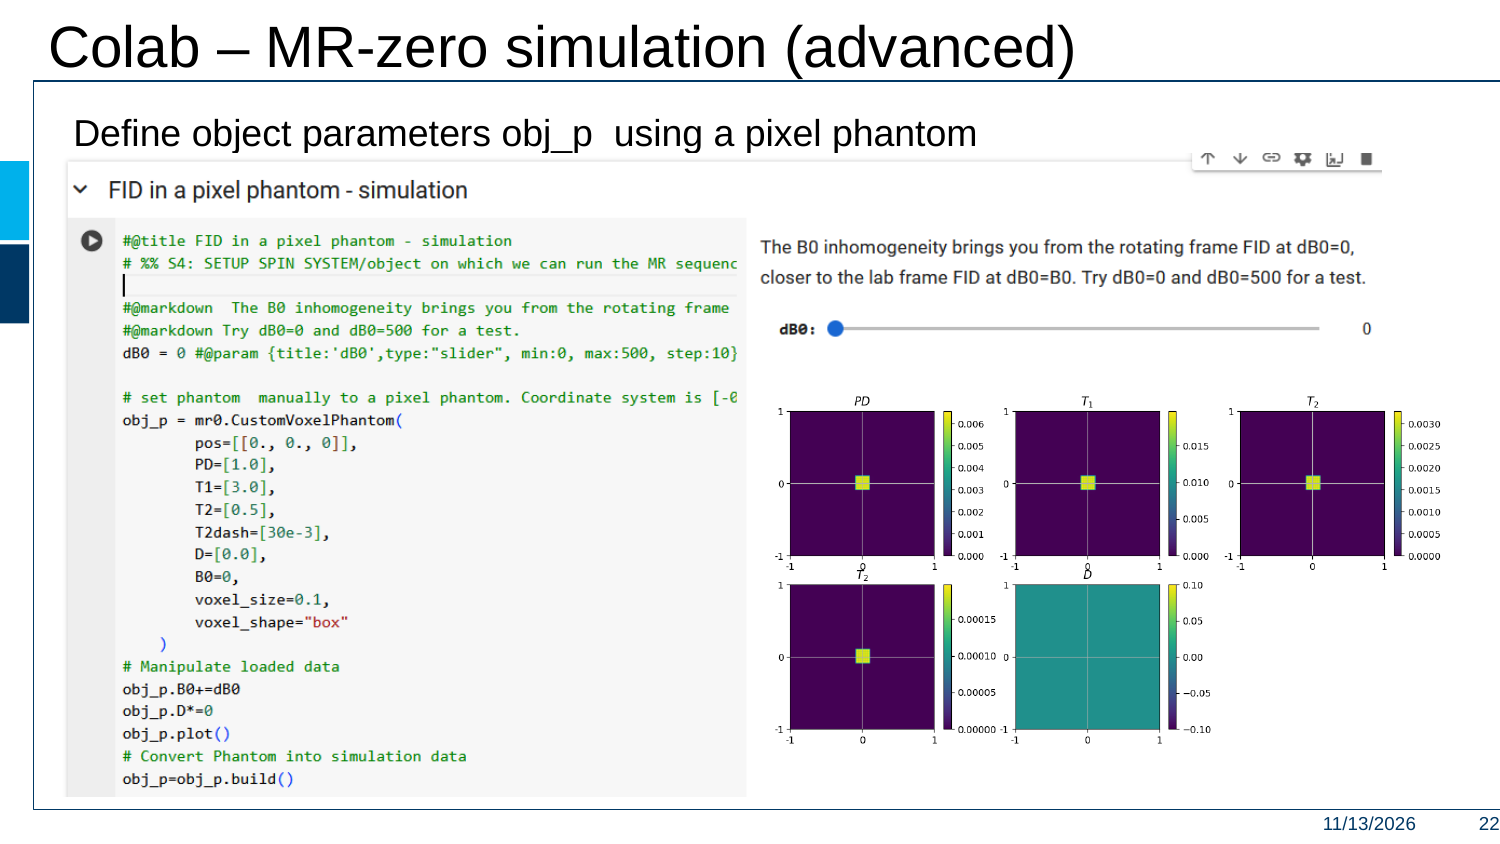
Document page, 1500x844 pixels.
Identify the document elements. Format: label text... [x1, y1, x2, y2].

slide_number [1322, 812, 1382, 836]
picture [57, 153, 1448, 797]
slide_number 22 [1382, 812, 1500, 836]
title Colab – MR-zero simulation (advanced) [33, 8, 1328, 81]
text_box Define object parameters obj_p using a pixel phantom [58, 101, 993, 151]
